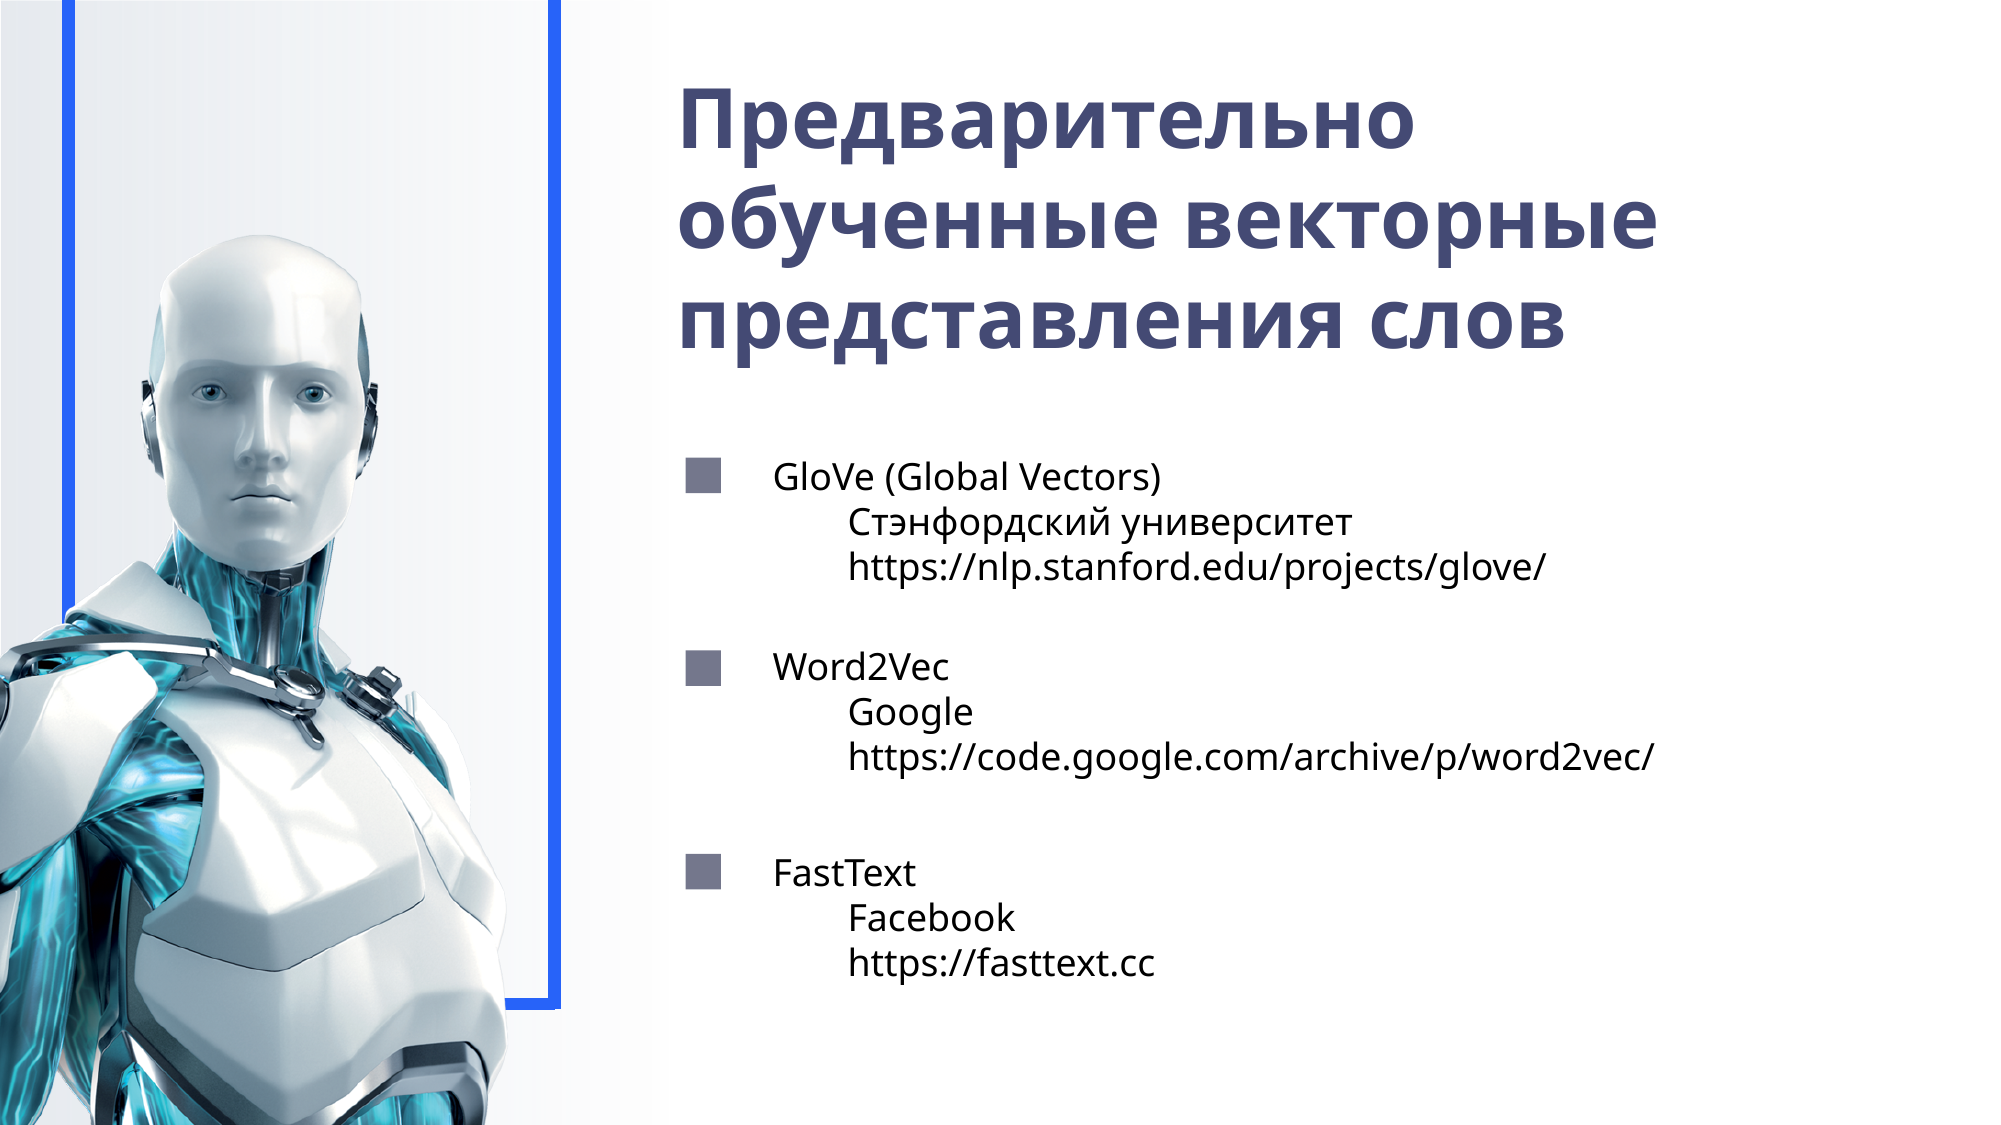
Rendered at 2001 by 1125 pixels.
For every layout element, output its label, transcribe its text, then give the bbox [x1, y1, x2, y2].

text_box FastText Facebook https://fasttext.cc [757, 841, 1758, 992]
text_box Word2Vec Google https://code.google.com/archive/p/word2vec/ [757, 635, 1758, 786]
text_box [701, 853, 721, 890]
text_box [667, 248, 804, 760]
picture [0, 0, 698, 1125]
text_box Предварительно обученные векторные представления слов [701, 57, 2000, 373]
text_box GloVe (Global Vectors) Стэнфордский университет https://nlp.stanford.edu/projects/glove/ [809, 445, 1758, 596]
